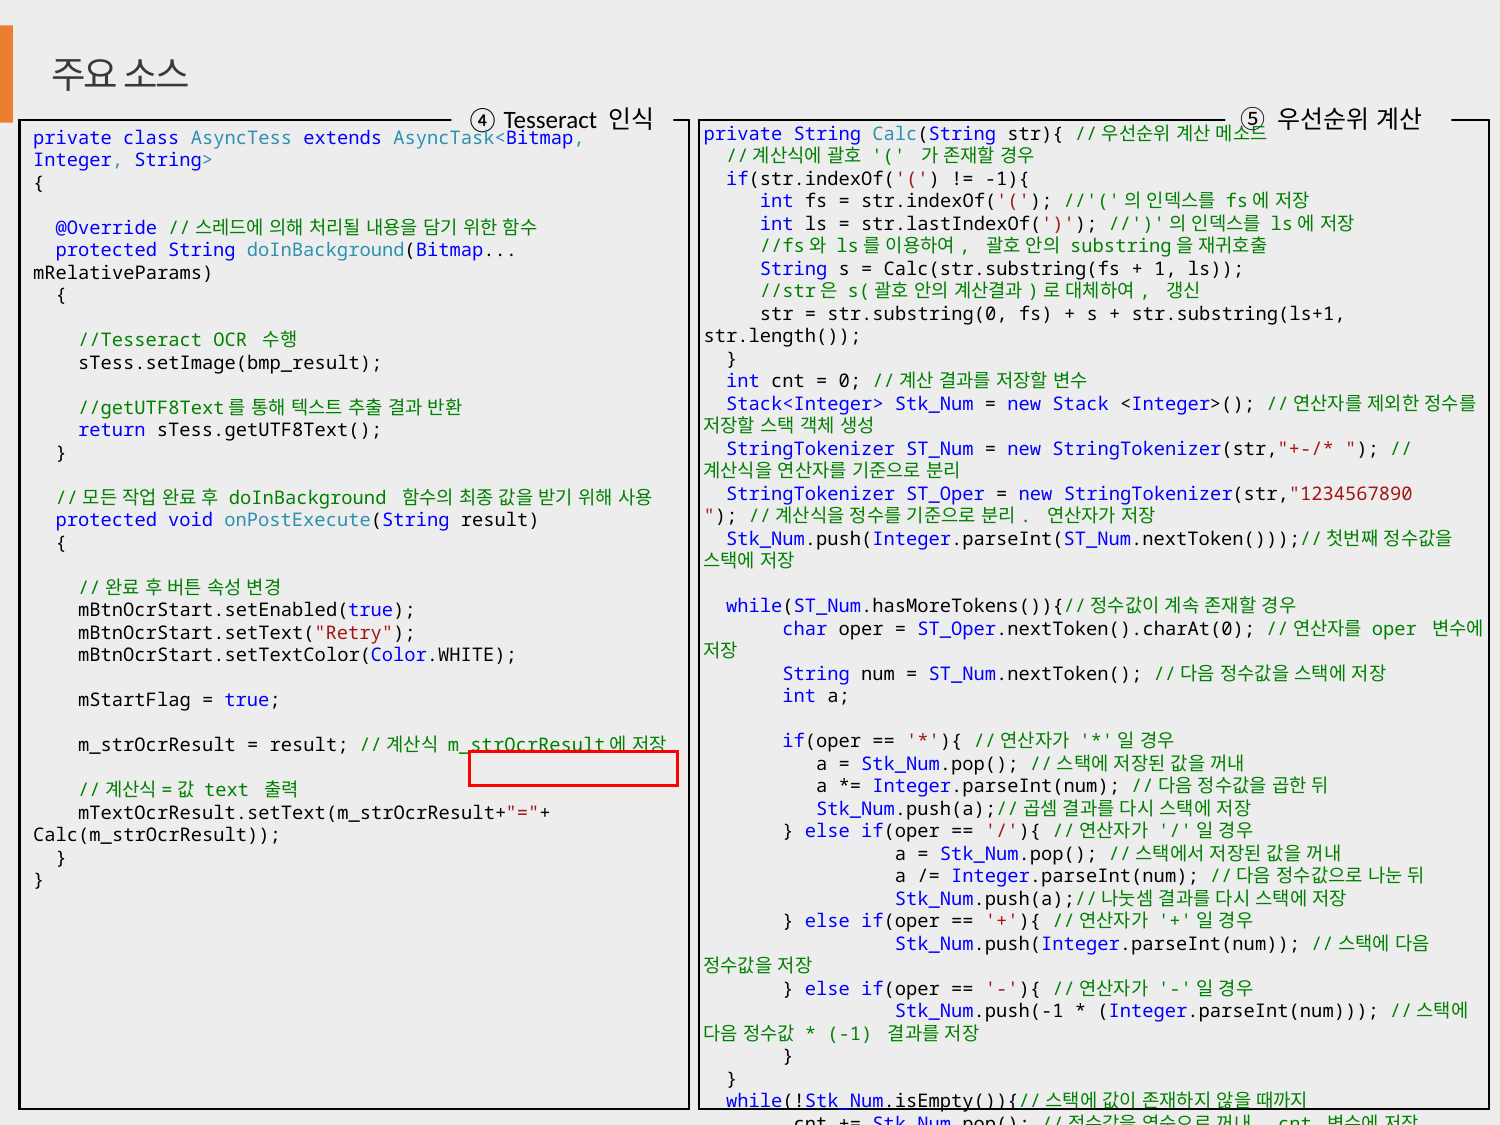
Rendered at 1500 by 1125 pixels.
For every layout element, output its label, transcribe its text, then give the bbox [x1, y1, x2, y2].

text_box [0, 24, 14, 124]
text_box 주요 소스 [36, 43, 206, 95]
text_box private String Calc(String str){ //우선순위 계산 메소드 //계산식에 괄호 '(' 가 존재할 경우 if(str.indexOf('(') != -1){ int fs = str.indexOf('('); //'('의 인덱스를 fs에 저장 int ls = str.lastIndexOf(')'); //')'의 인덱스를 ls에 저장 //fs와 ls를 이용하여, 괄호 안의 substring을 재귀호출 String s = Calc(str.substring(fs + 1, ls)); //str은 s(괄호 안의 계산결과)로 대체하여, 갱신 str = str.substring(0, fs) + s + str.substring(ls+1, str.length()); } int cnt = 0; //계산 결과를 저장할 변수 Stack<Integer> Stk_Num = new Stack <Integer>(); //연산자를 제외한 정수를 저장할 스택 객체 생성 StringTokenizer ST_Num = new StringTokenizer(str,"+-/* "); //계산식을 연산자를 기준으로 분리 StringTokenizer ST_Oper = new StringTokenizer(str,"1234567890 "); //계산식을 정수를 기준으로 분리. 연산자가 저장 Stk_Num.push(Integer.parseInt(ST_Num.nextToken()));//첫번째 정수값을 스택에 저장 while(ST_Num.hasMoreTokens()){//정수값이 계속 존재할 경우 char oper = ST_Oper.nextToken().charAt(0); //연산자를 oper 변수에 저장 String num = ST_Num.nextToken(); //다음 정수값을 스택에 저장 int a; if(oper == '*'){ //연산자가 '*'일 경우 a = Stk_Num.pop(); //스택에 저장된 값을 꺼내 a *= Integer.parseInt(num); //다음 정수값을 곱한 뒤 Stk_Num.push(a);//곱셈 결과를 다시 스택에 저장 } else if(oper == '/'){ //연산자가 '/'일 경우 a = Stk_Num.pop(); //스택에서 저장된 값을 꺼내 a /= Integer.parseInt(num); //다음 정수값으로 나눈 뒤 Stk_Num.push(a);//나눗셈 결과를 다시 스택에 저장 } else if(oper == '+'){ //연산자가 '+'일 경우 Stk_Num.push(Integer.parseInt(num)); //스택에 다음 정수값을 저장 } else if(oper == '-'){ //연산자가 '-'일 경우 Stk_Num.push(-1 * (Integer.parseInt(num))); //스택에 다음 정수값 * (-1) 결과를 저장 } } while(!Stk_Num.isEmpty()){//스택에 값이 존재하지 않을 때까지 cnt += Stk_Num.pop(); //정수값을 역순으로 꺼내, cnt 변수에 저장 } return Integer.toString(cnt); //계산 결과를 String 값으로 변환하여 반환 } [688, 114, 1500, 1125]
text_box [699, 95, 1489, 1110]
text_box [19, 95, 690, 1110]
